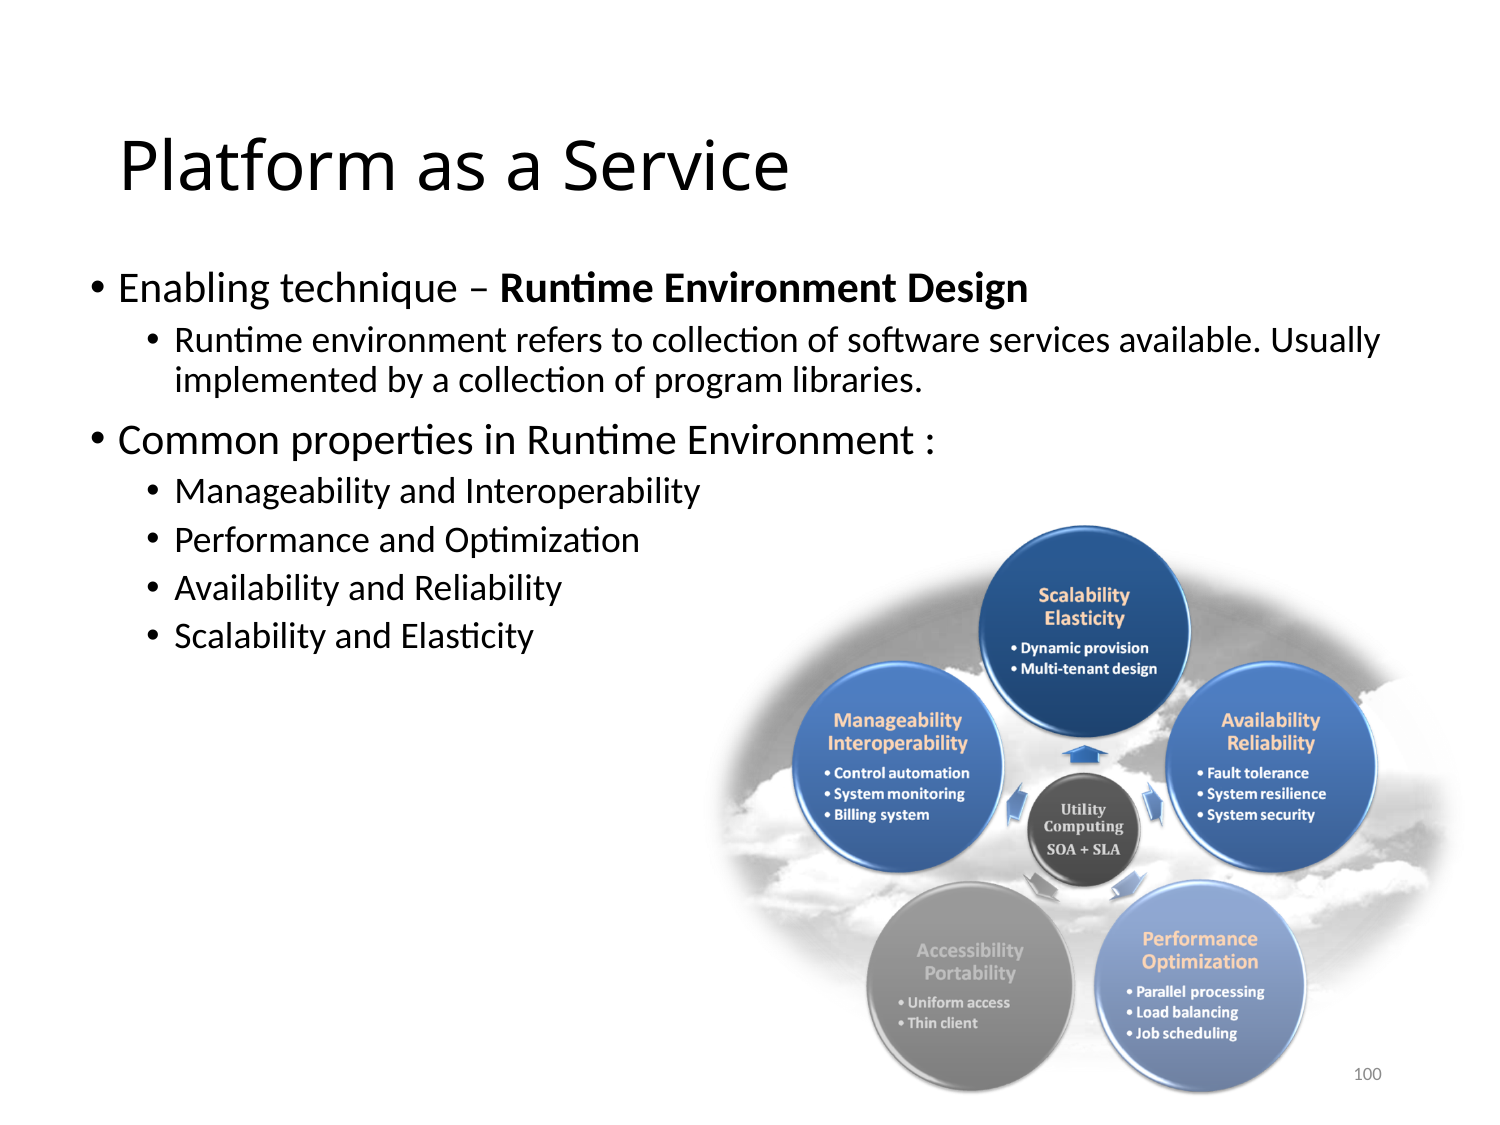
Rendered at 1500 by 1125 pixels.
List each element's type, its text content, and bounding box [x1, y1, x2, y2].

list Enabling technique – Runtime Environment Design Runtime environment refers to collection of software services available. Usually implemented by a collection of program libraries. Common properties in Runtime Environment : Manageability and Interoperability Performance and Optimization Availability and Reliability Scalability and Elasticity [75, 257, 1425, 1000]
title Platform as a Service [103, 59, 1397, 257]
picture [699, 521, 1471, 1100]
